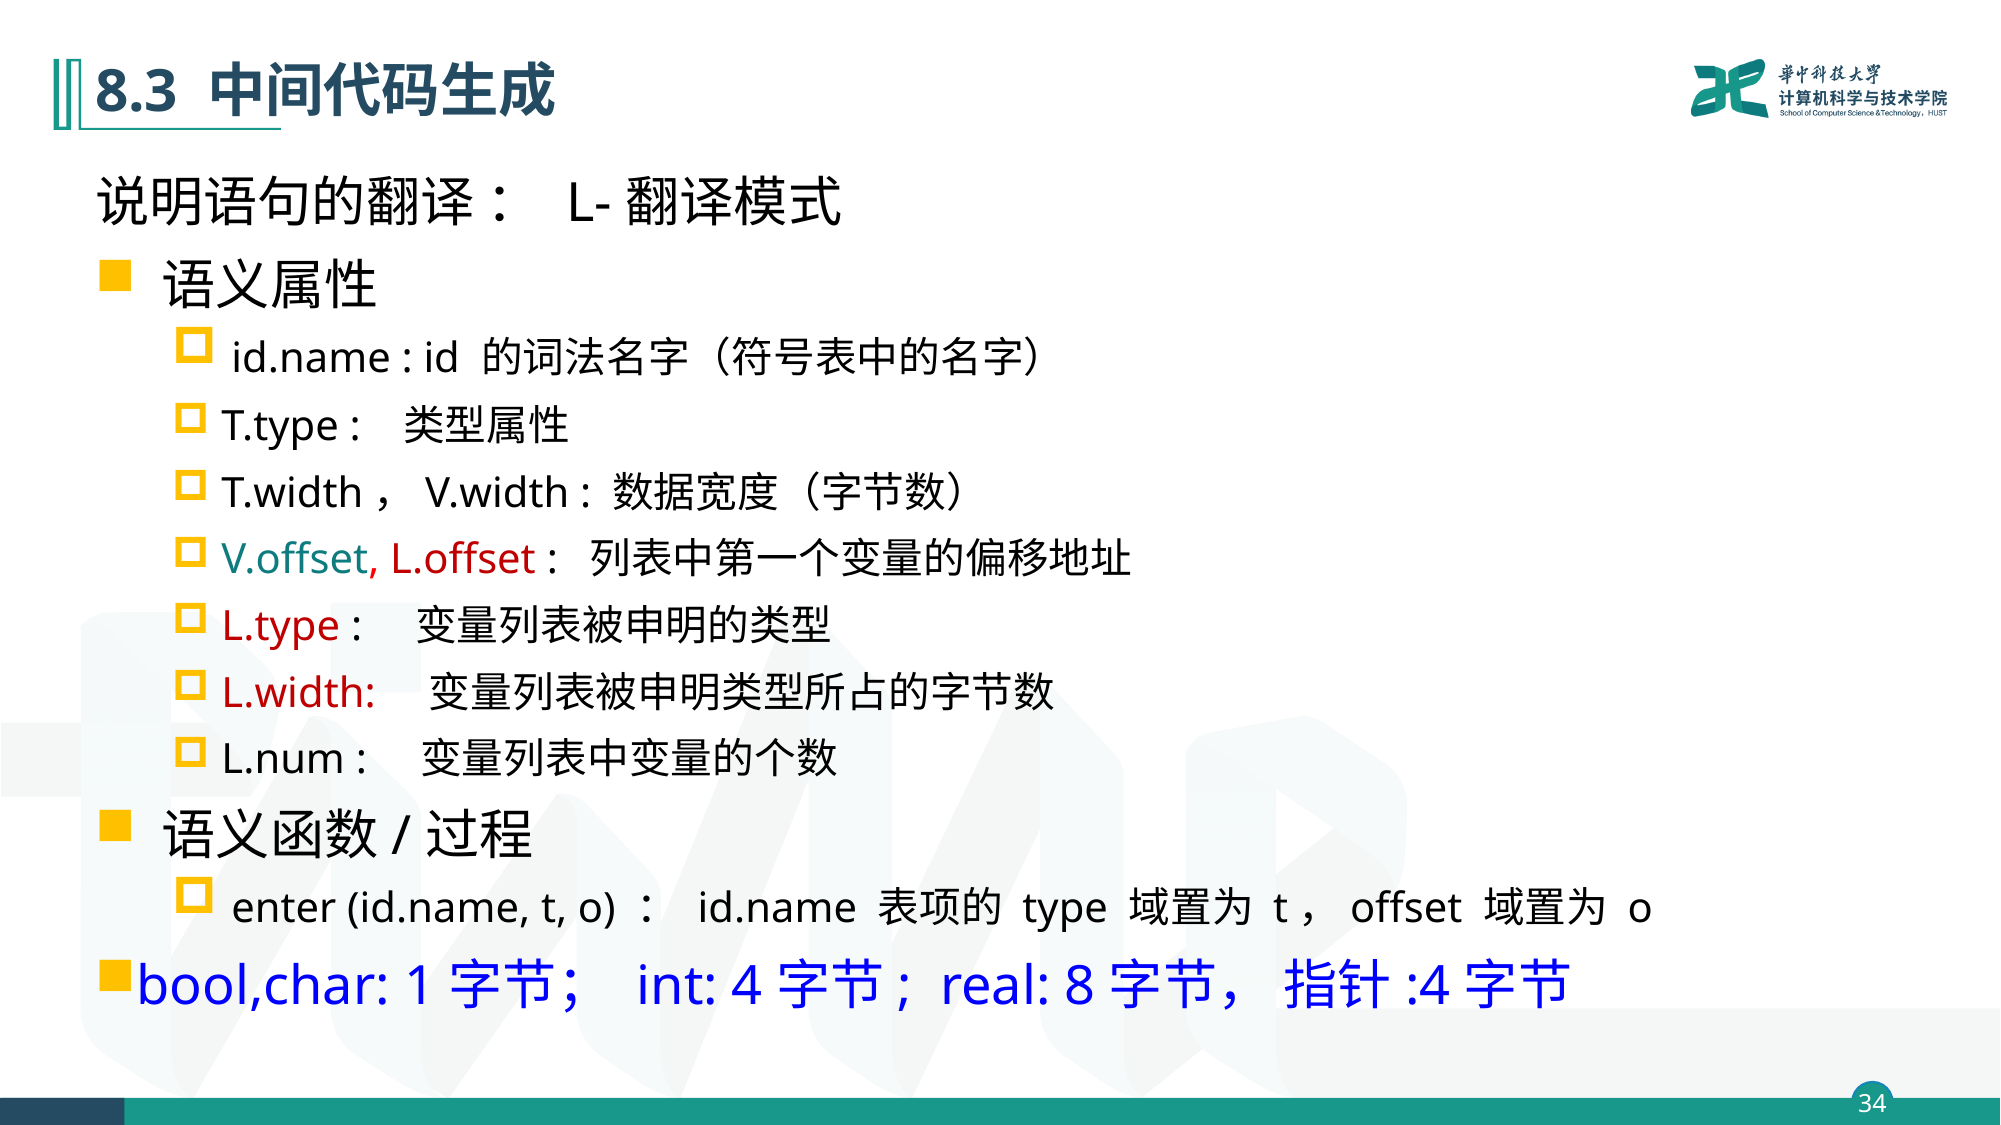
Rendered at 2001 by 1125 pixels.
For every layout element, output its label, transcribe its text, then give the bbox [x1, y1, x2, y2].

title 8.3 中间代码生成 [80, 42, 1805, 144]
picture [1805, 59, 1947, 118]
list 说明语句的翻译 ： L-翻译模式 语义属性 id.name : id 的词法名字（符号表中的名字） T.type : 类型属性 T.width，V.width : 数据宽度（字节数） V.offset, L.offset : 列表中第一个变量的偏移地址 L.type : 变量列表被申明的类型 L.width: 变量列表被申明类型所占的字节数 L.num : 变量列表中变量的个数 语义函数/过程 enter (id.name, t, o) ： id.name 表项的 type 域置为 t，offset 域置为 o bool,char: 1字节； int: 4字节; real: 8字节， 指针:4字节 [80, 157, 1943, 1083]
